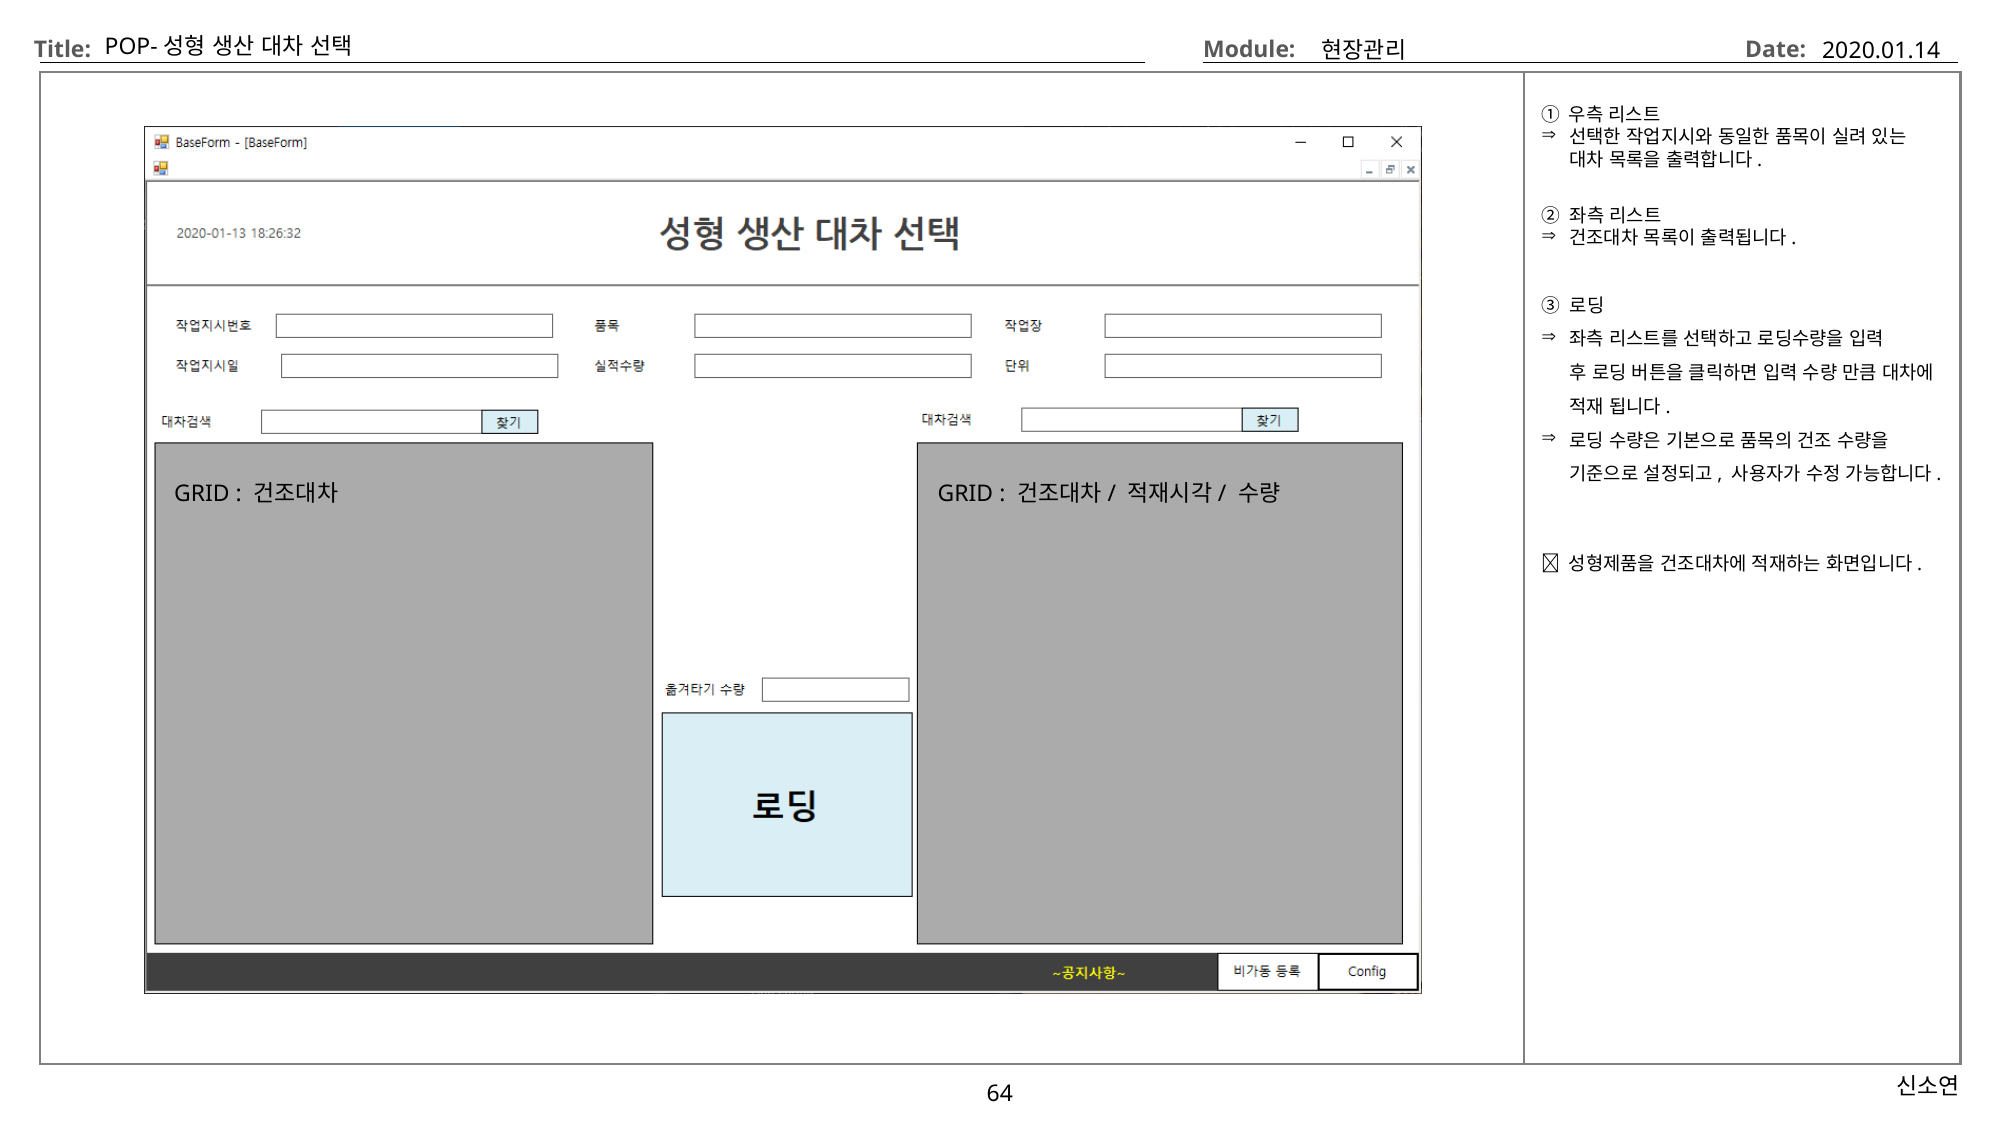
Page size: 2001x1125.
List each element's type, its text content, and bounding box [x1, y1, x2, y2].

list 현장관리 [1321, 31, 1651, 67]
list 신소연 [1526, 1067, 1960, 1103]
list 2020.01.14 [1822, 31, 1990, 67]
text_box ① 우측 리스트 선택한 작업지시와 동일한 품목이 실려 있는 대차 목록을 출력합니다. ② 좌측 리스트 건조대차 목록이 출력됩니다. ③ 로딩 좌측 리스트를 선택하고 로딩수량을 입력 후 로딩 버튼을 클릭하면 입력 수량 만큼 대차에 적재 됩니다. 로딩 수량은 기본으로 품목의 건조 수량을 기준으로 설정되고, 사용자가 수정 가능합니다.  성형제품을 건조대차에 적재하는 화면입니다. [1526, 72, 1960, 650]
title POP-성형 생산 대차 선택 [104, 29, 1123, 66]
picture [144, 126, 1422, 994]
